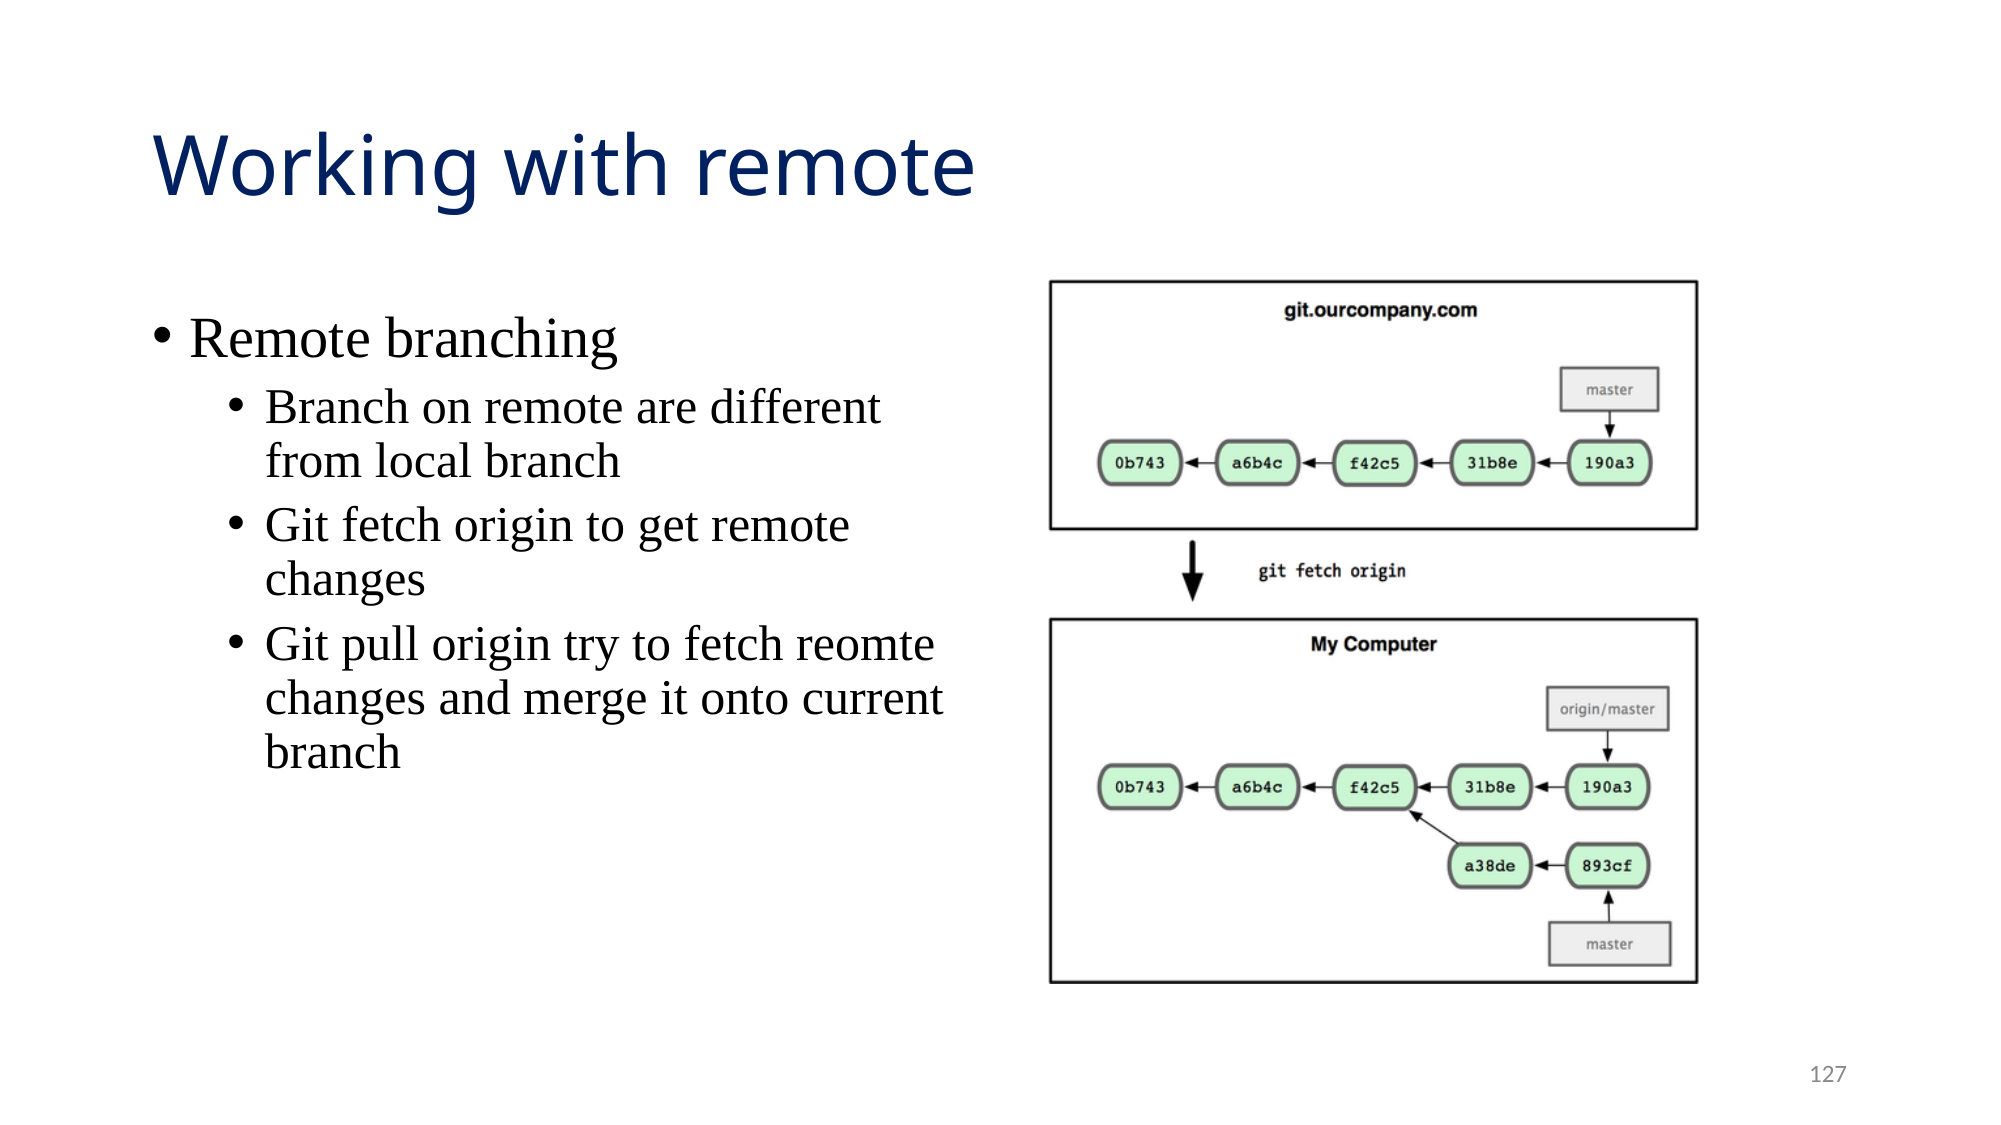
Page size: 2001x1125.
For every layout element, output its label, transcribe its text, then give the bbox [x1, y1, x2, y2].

title Working with remote [137, 59, 1863, 278]
slide_number 127 [1412, 1042, 1863, 1103]
list Remote branching Branch on remote are different from local branch Git fetch origin to get remote changes Git pull origin try to fetch reomte changes and merge it onto current branch [137, 299, 988, 1014]
picture [1047, 278, 1700, 984]
